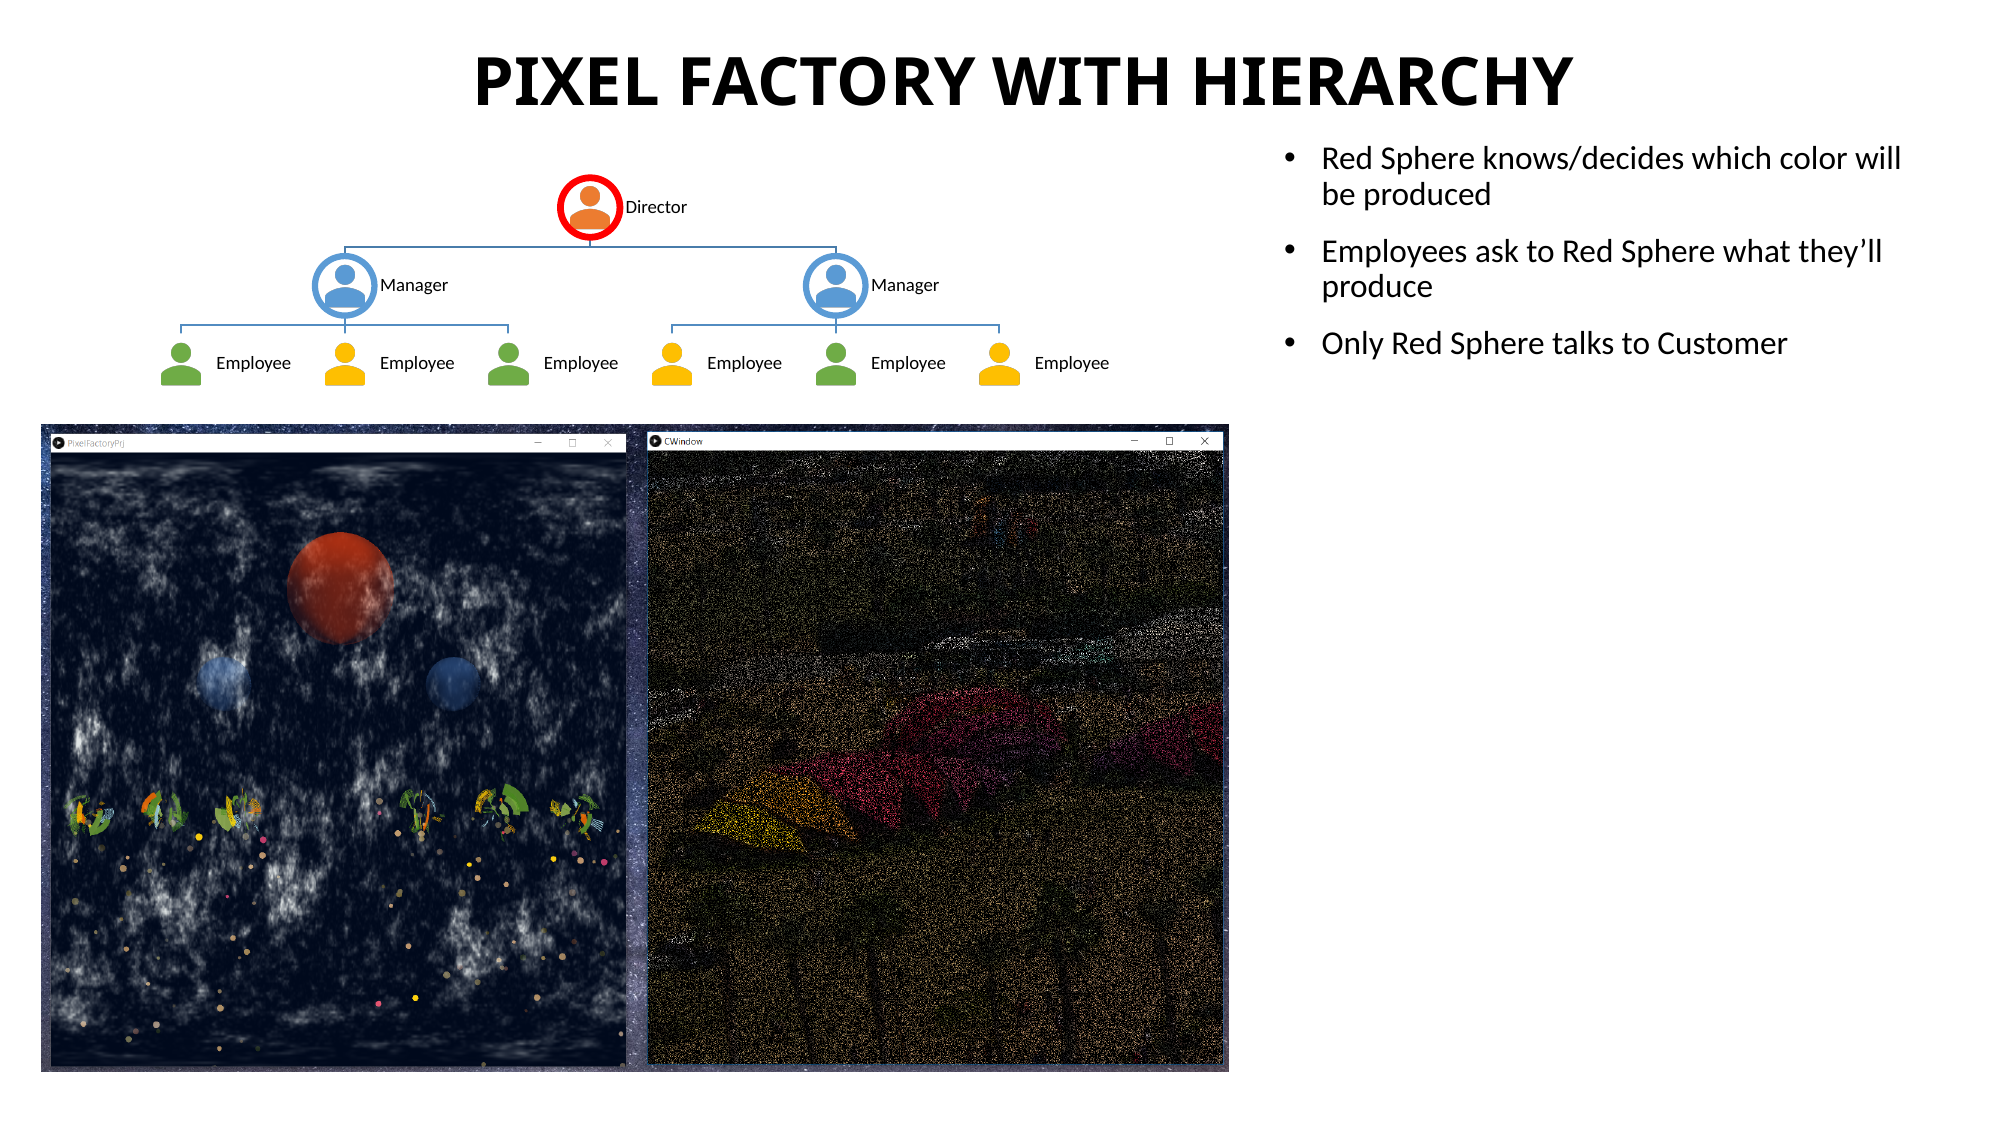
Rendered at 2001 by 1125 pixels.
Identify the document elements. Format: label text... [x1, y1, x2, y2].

title PIXEL FACTORY WITH HIERARCHY [457, 0, 2000, 193]
picture [41, 424, 1229, 1072]
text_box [151, 84, 1119, 488]
text_box Red Sphere knows/decides which color will be produced Employees ask to Red Sphere what they’ll produce Only Red Sphere talks to Customer [1269, 133, 1924, 992]
